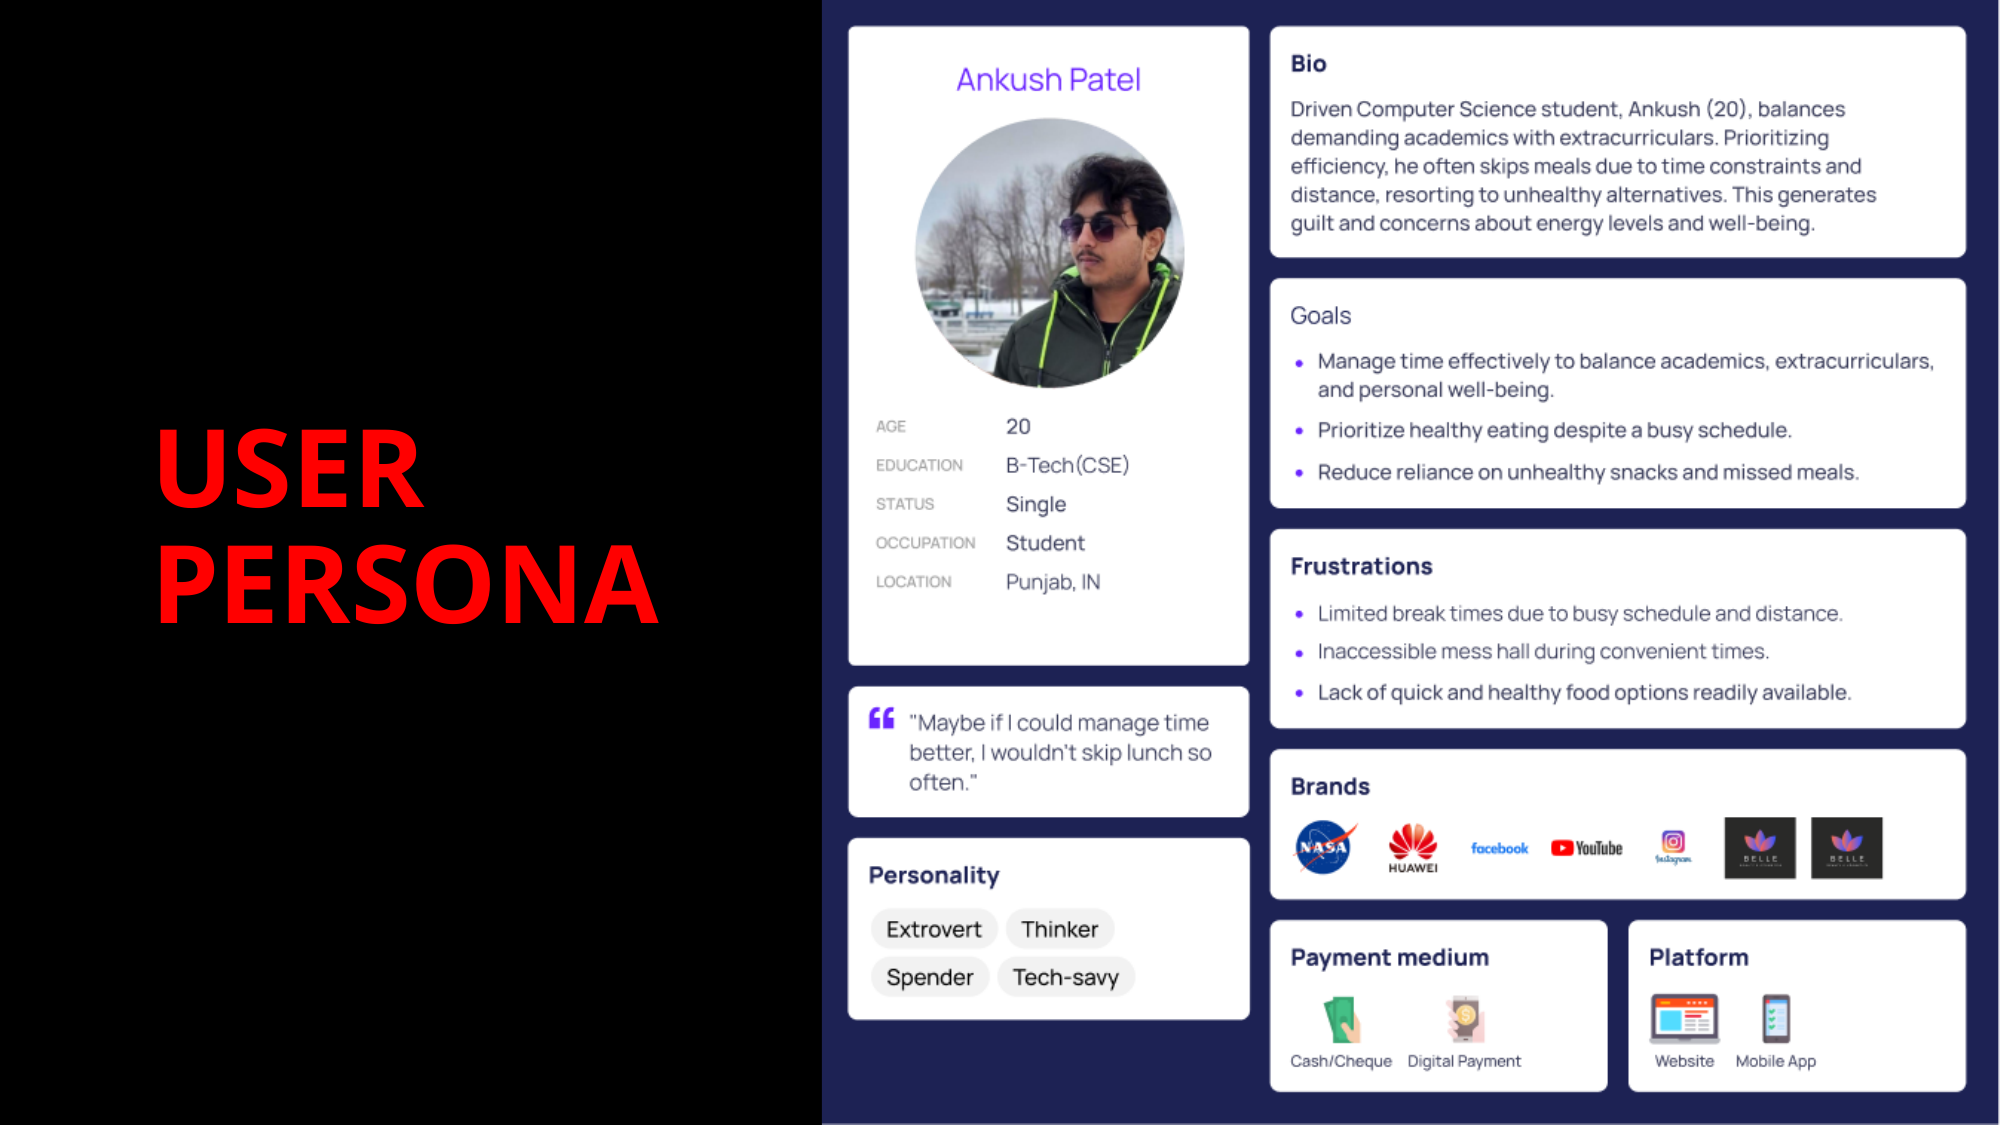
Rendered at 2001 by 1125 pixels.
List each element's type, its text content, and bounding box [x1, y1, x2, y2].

text_box USER PERSONA [136, 400, 757, 655]
picture [821, 0, 2000, 1125]
